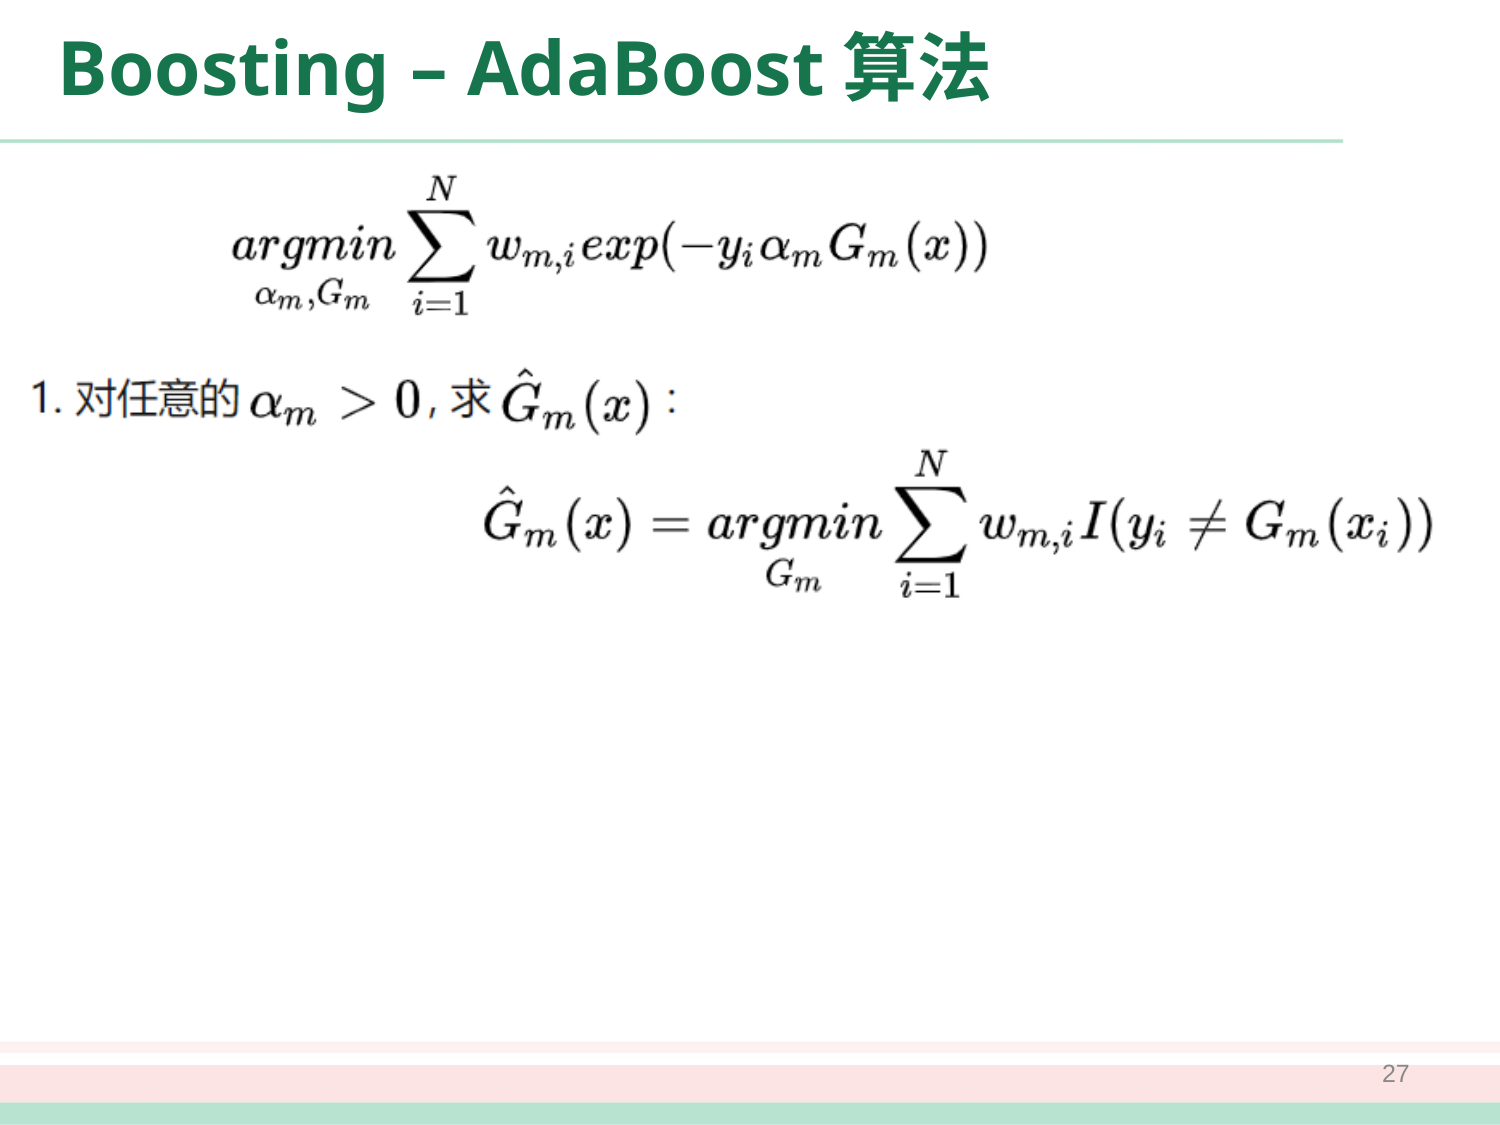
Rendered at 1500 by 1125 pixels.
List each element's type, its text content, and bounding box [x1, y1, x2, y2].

slide_number 27 [1074, 1042, 1425, 1103]
title Boosting – AdaBoost算法 [42, 7, 1337, 135]
picture [0, 0, 1500, 1125]
